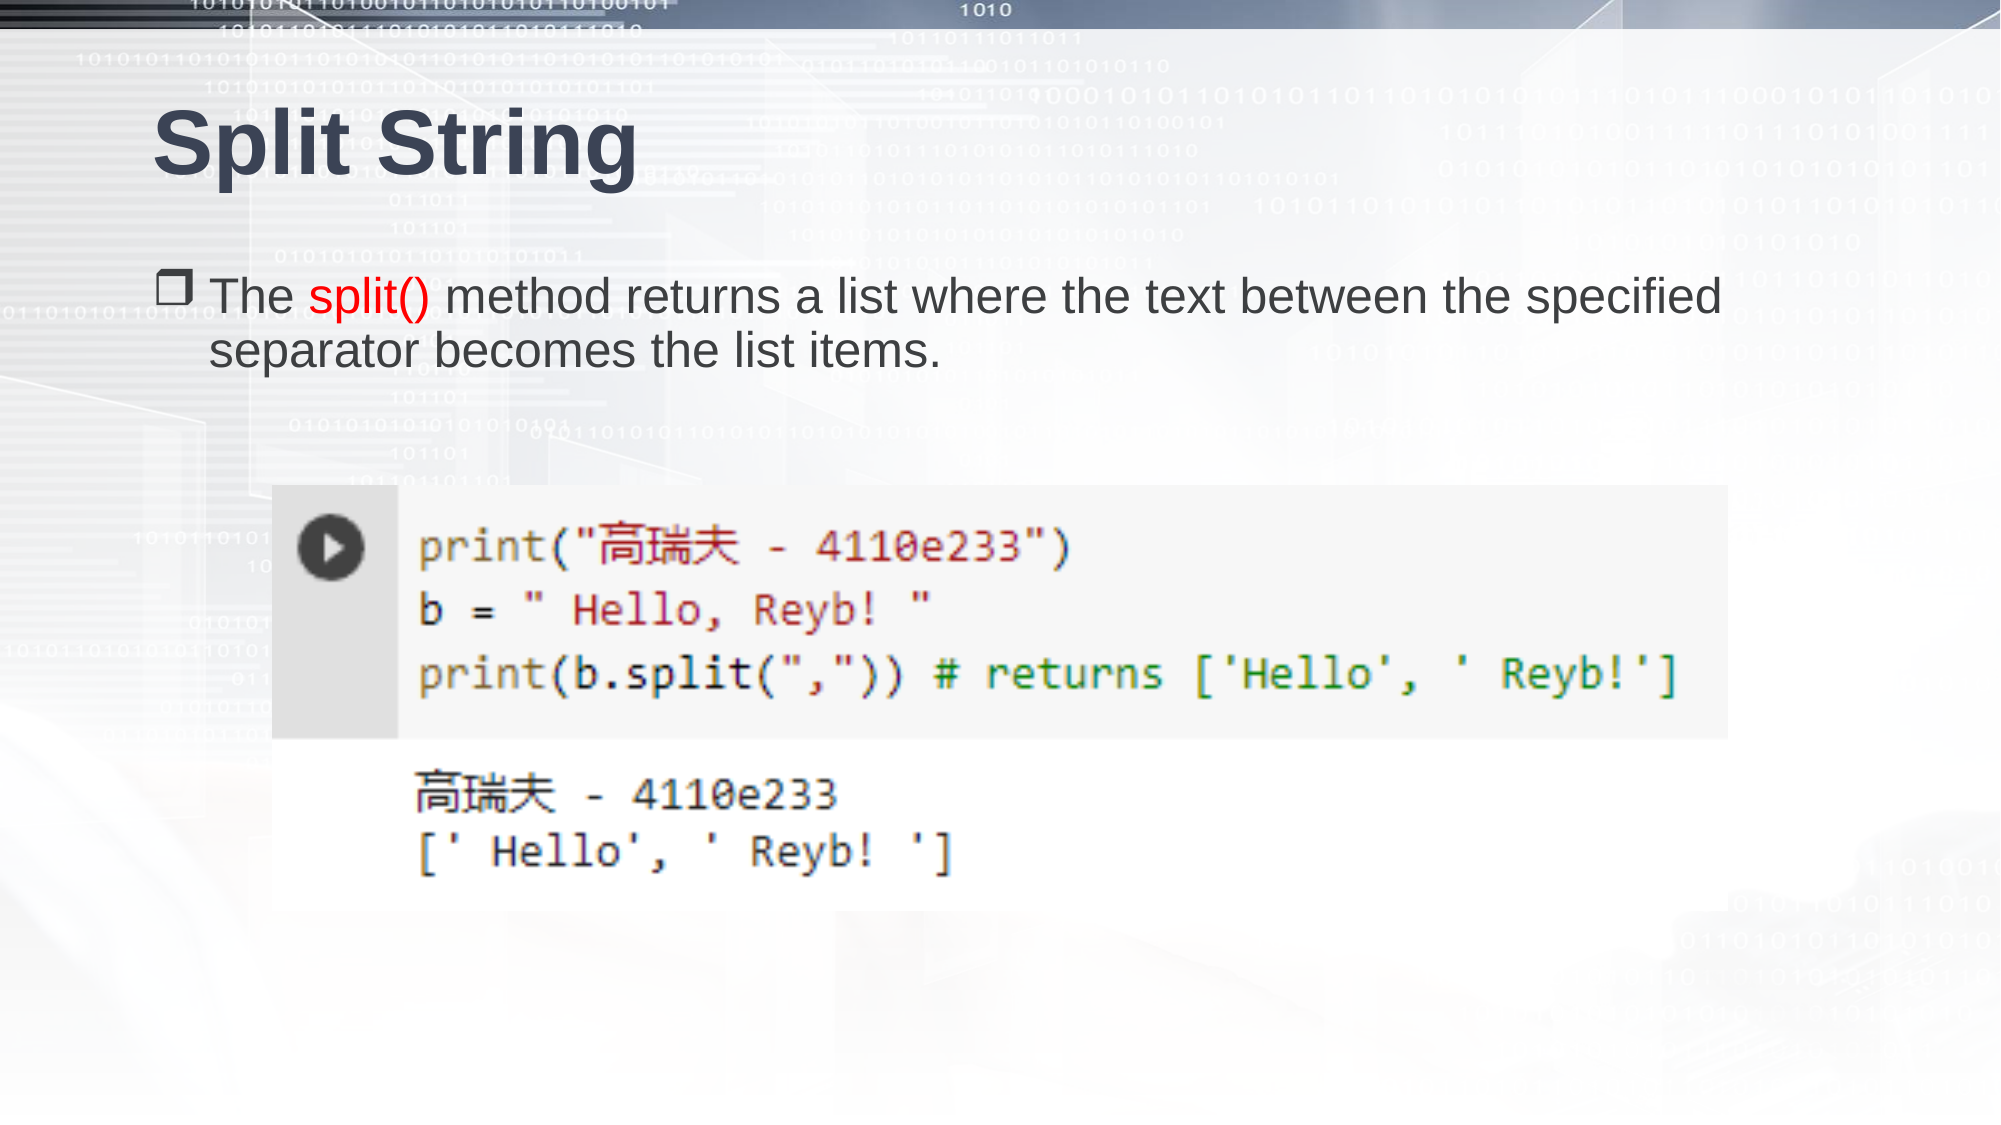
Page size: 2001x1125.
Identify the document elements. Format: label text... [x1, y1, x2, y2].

list The split() method returns a list where the text between the specified separator becomes the list items. [137, 262, 1863, 1014]
picture [0, 0, 2001, 1125]
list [272, 485, 1728, 911]
title Split String [137, 59, 1863, 230]
